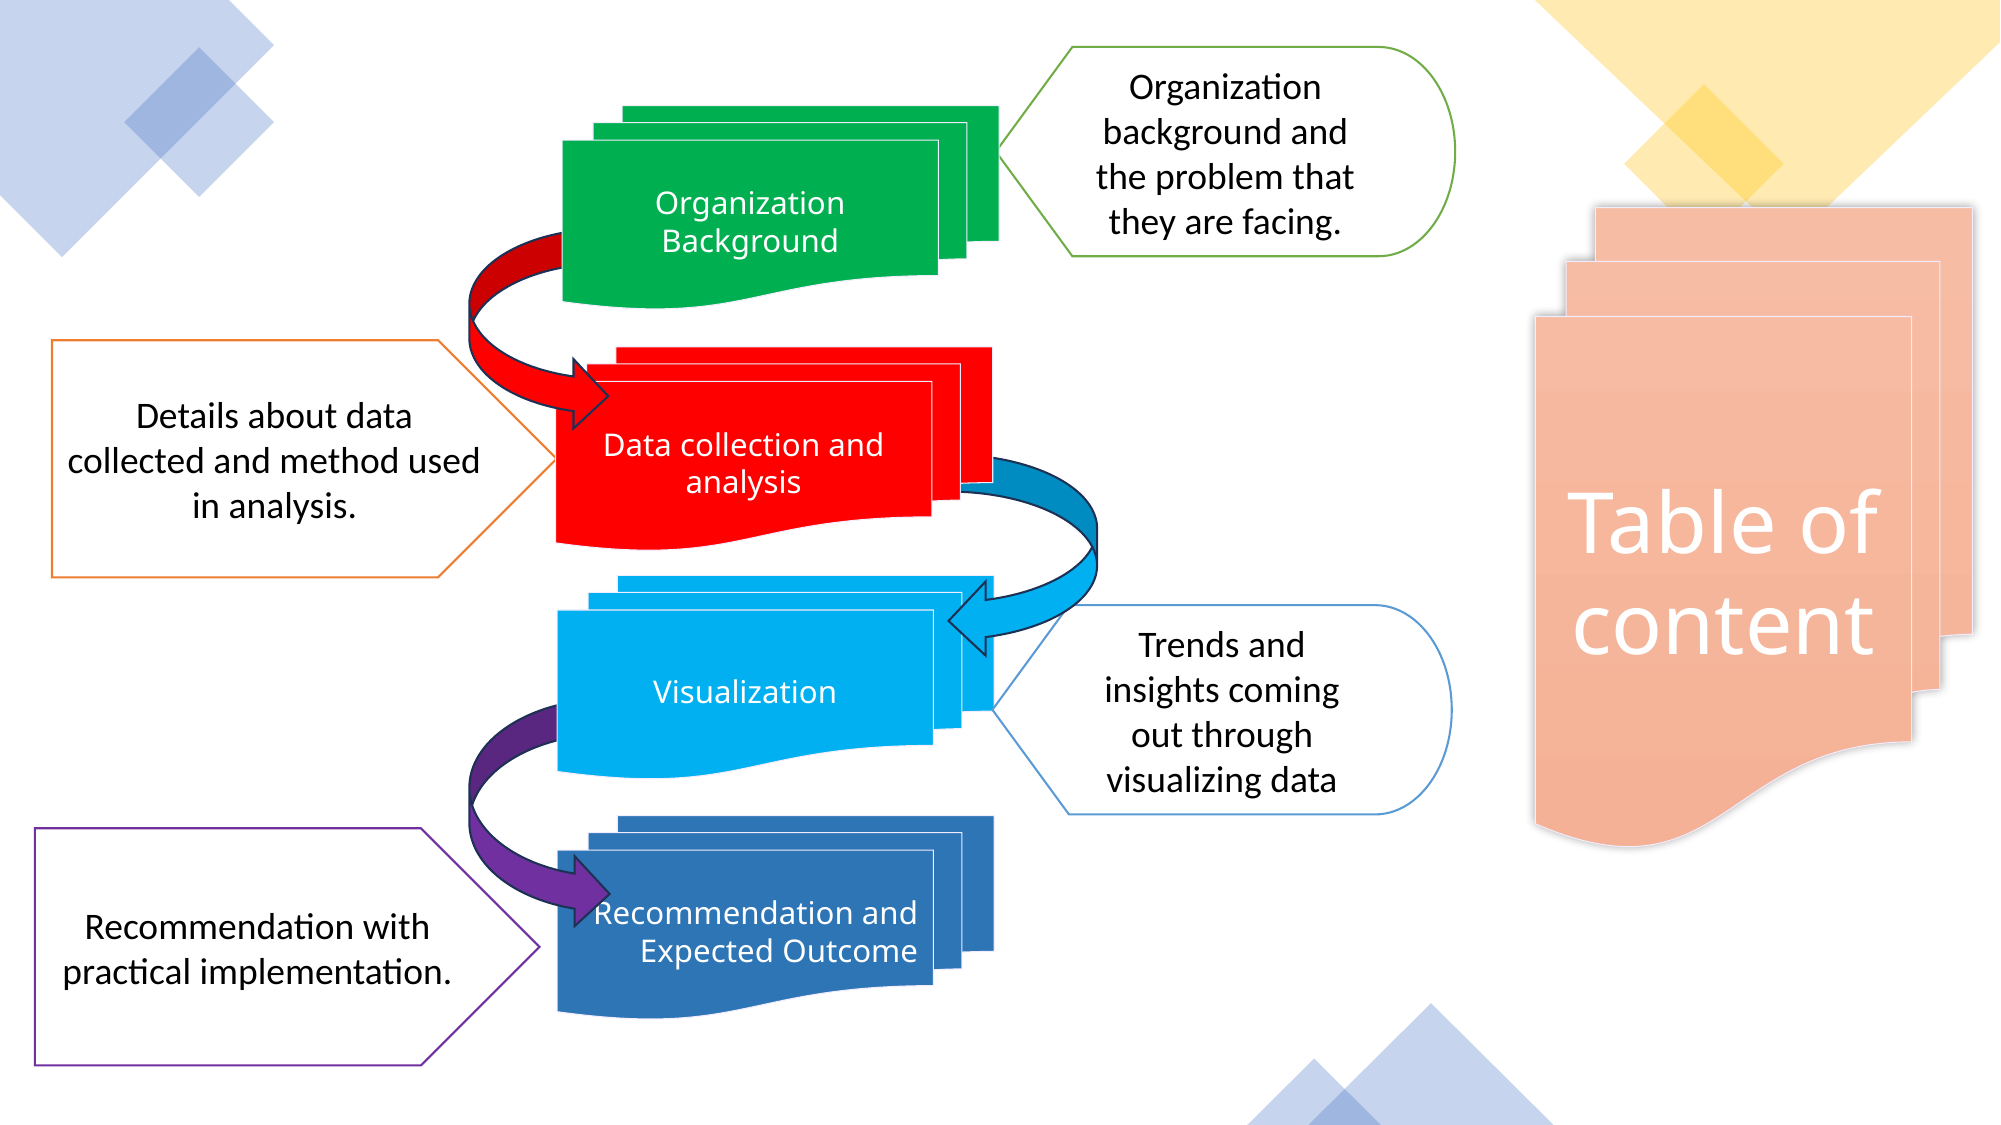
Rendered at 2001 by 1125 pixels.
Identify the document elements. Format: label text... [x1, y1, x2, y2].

text_box Data collection and analysis [555, 346, 994, 551]
text_box Recommendation and Expected Outcome [556, 815, 995, 1020]
text_box Visualization [556, 574, 995, 780]
text_box [468, 704, 612, 929]
text_box Details about data collected and method used in analysis. [50, 339, 555, 579]
text_box [0, 0, 276, 259]
text_box Organization background and the problem that they are facing. [1000, 45, 1457, 258]
text_box Organization Background [561, 104, 1000, 310]
text_box Recommendation with practical implementation. [33, 827, 541, 1067]
text_box Table of content [1534, 207, 1973, 848]
text_box [122, 45, 276, 199]
text_box Trends and insights coming out through visualizing data [991, 604, 1453, 816]
text_box [1622, 124, 1742, 200]
text_box [0, 0, 2000, 1125]
text_box [947, 456, 1099, 659]
text_box [1345, 1001, 1556, 1125]
text_box [1533, 0, 2000, 200]
text_box [1245, 1057, 1383, 1125]
text_box [468, 232, 610, 431]
